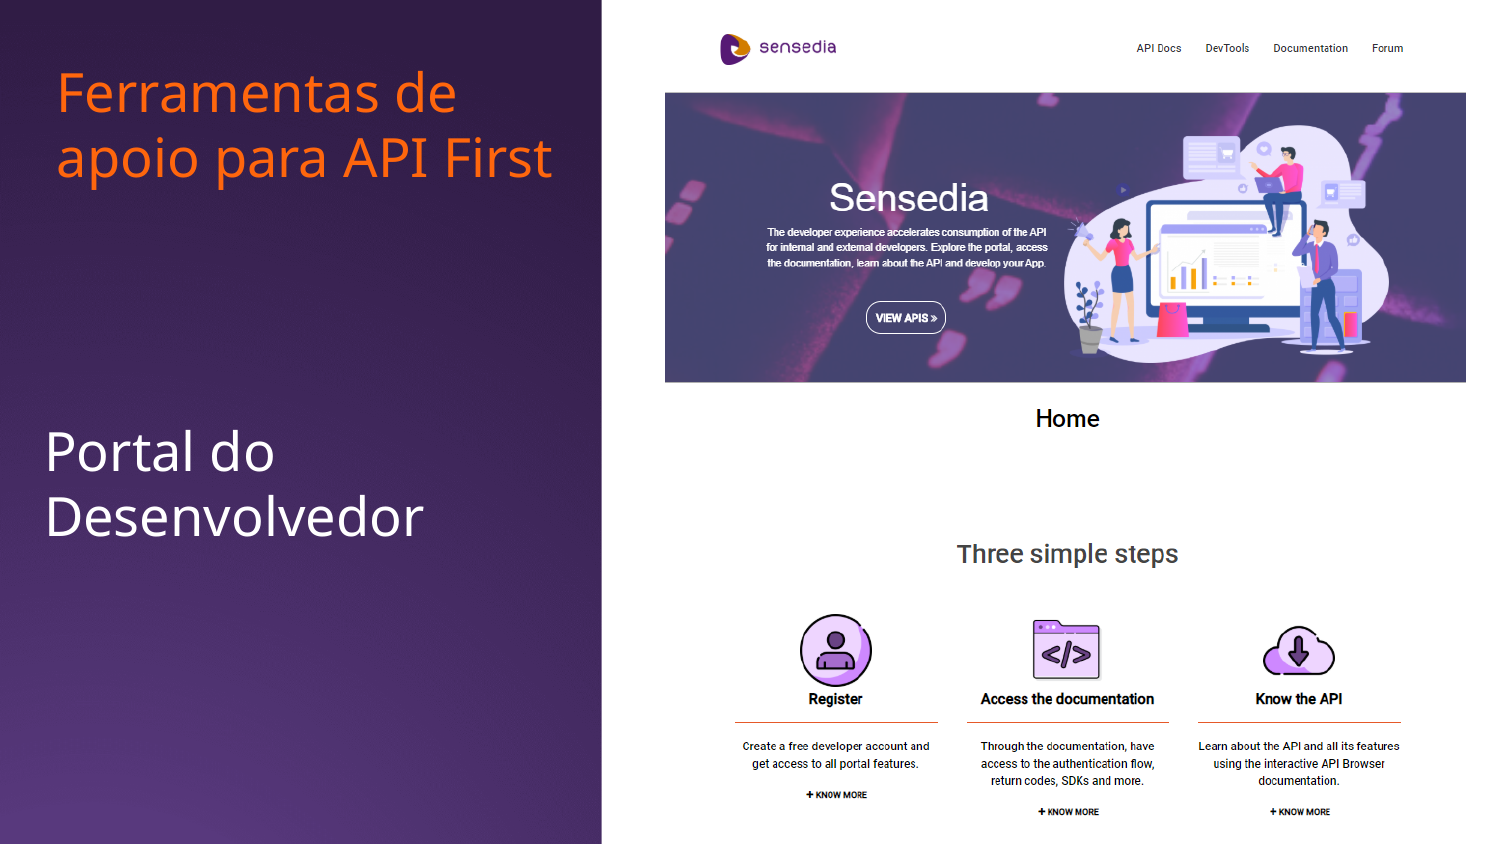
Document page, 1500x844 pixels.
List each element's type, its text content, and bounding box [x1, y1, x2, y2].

title Ferramentas de apoio para API First [41, 43, 608, 270]
picture [0, 0, 1500, 844]
title Portal do Desenvolvedor [29, 402, 596, 513]
